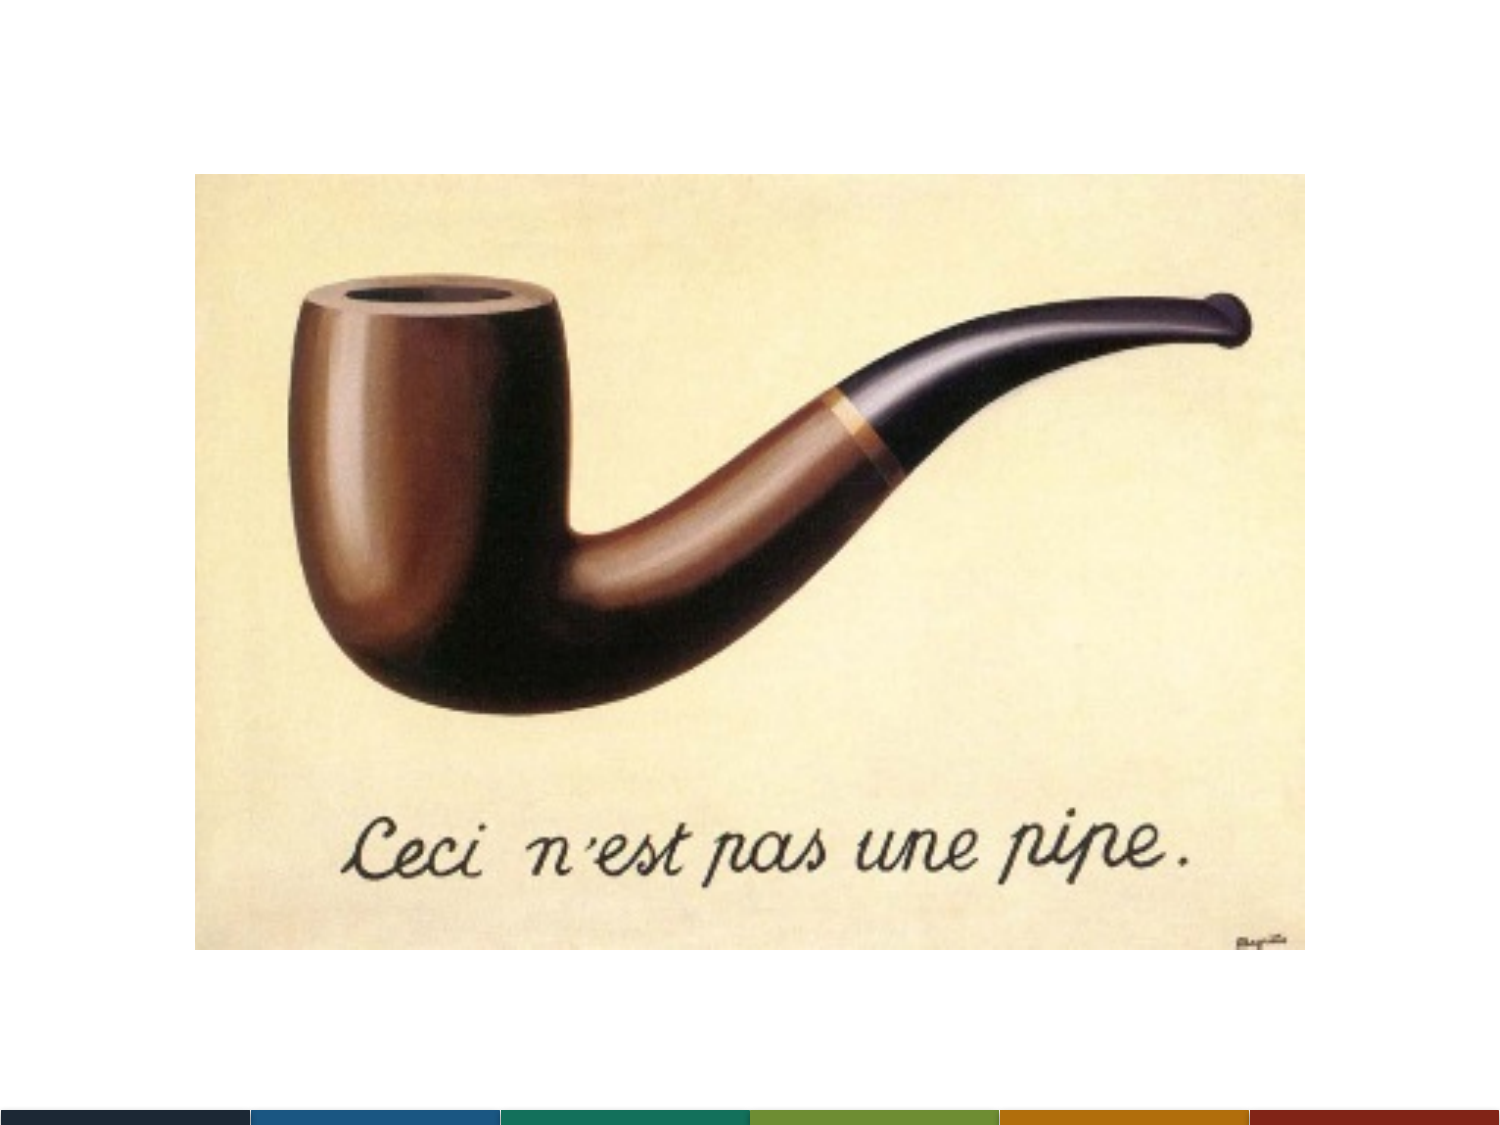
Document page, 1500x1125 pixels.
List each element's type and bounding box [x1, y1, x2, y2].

picture [194, 174, 1306, 951]
